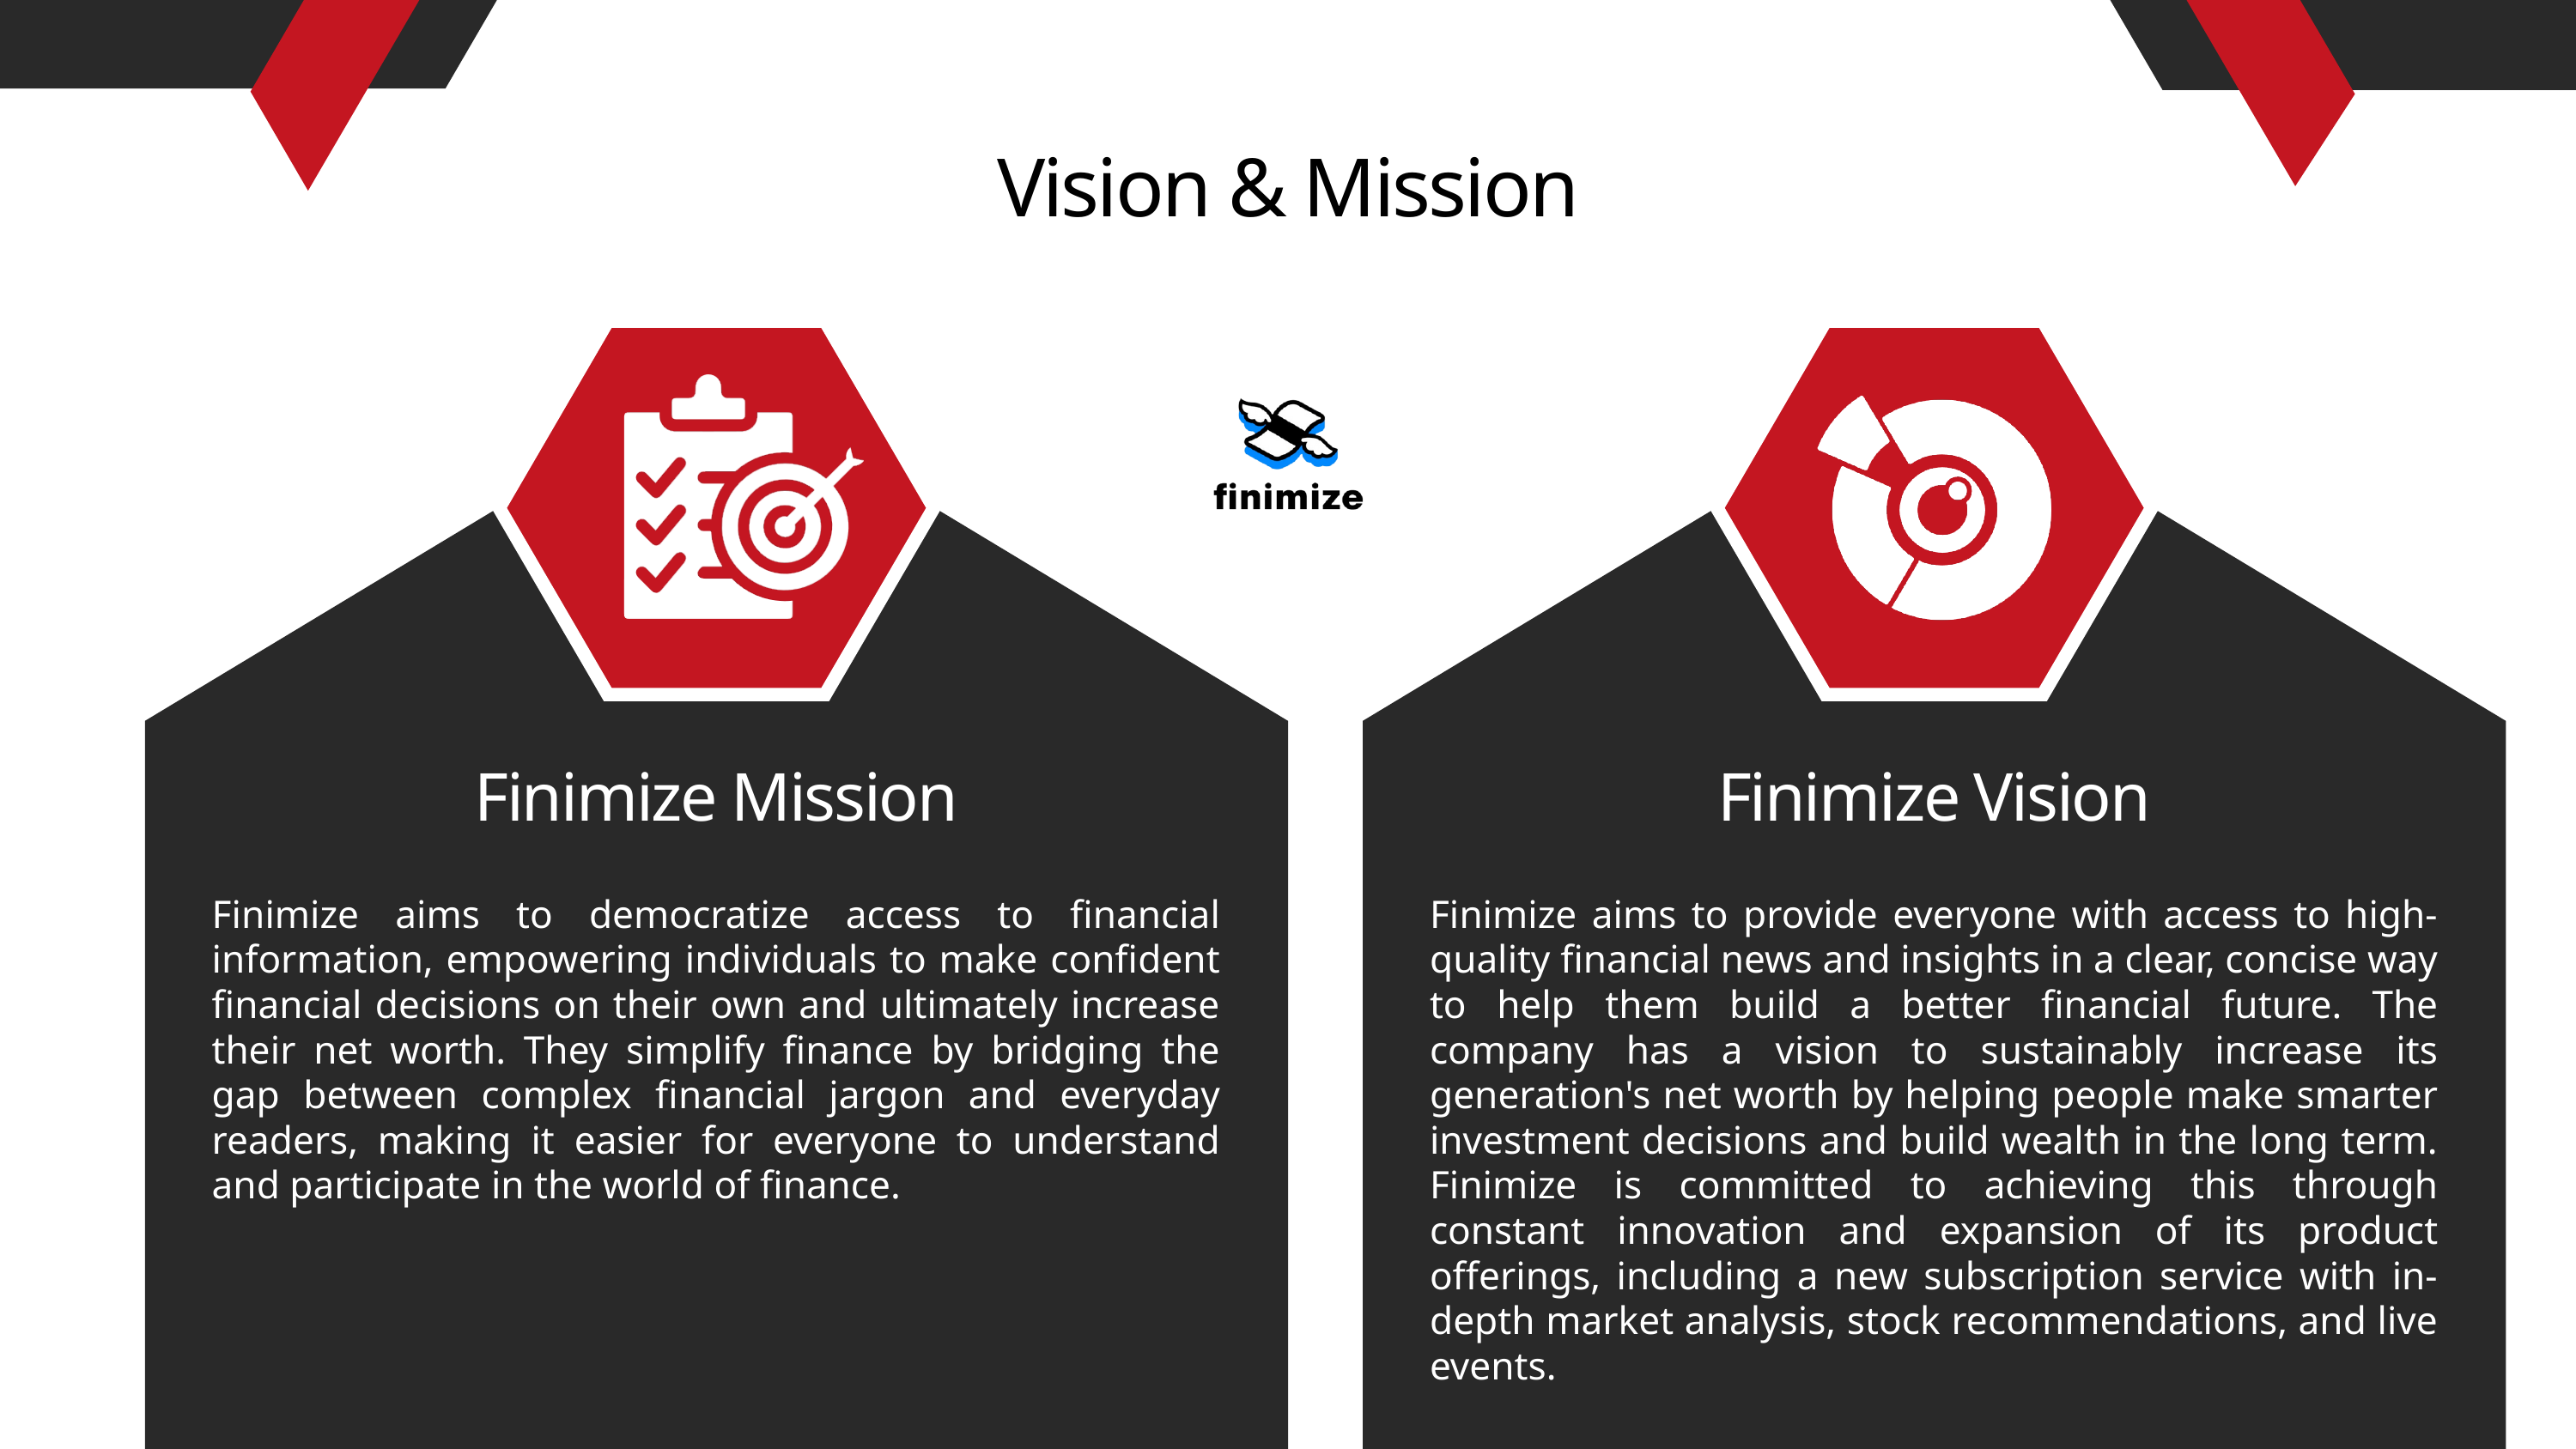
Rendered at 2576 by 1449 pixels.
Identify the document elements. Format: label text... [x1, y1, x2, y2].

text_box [0, 0, 677, 89]
text_box Vision & Mission [849, 141, 1727, 233]
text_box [1115, 622, 2576, 1449]
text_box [1716, 320, 2153, 695]
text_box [0, 622, 1114, 1449]
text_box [1908, 0, 2576, 91]
text_box [1182, 348, 1394, 560]
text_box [499, 320, 934, 695]
